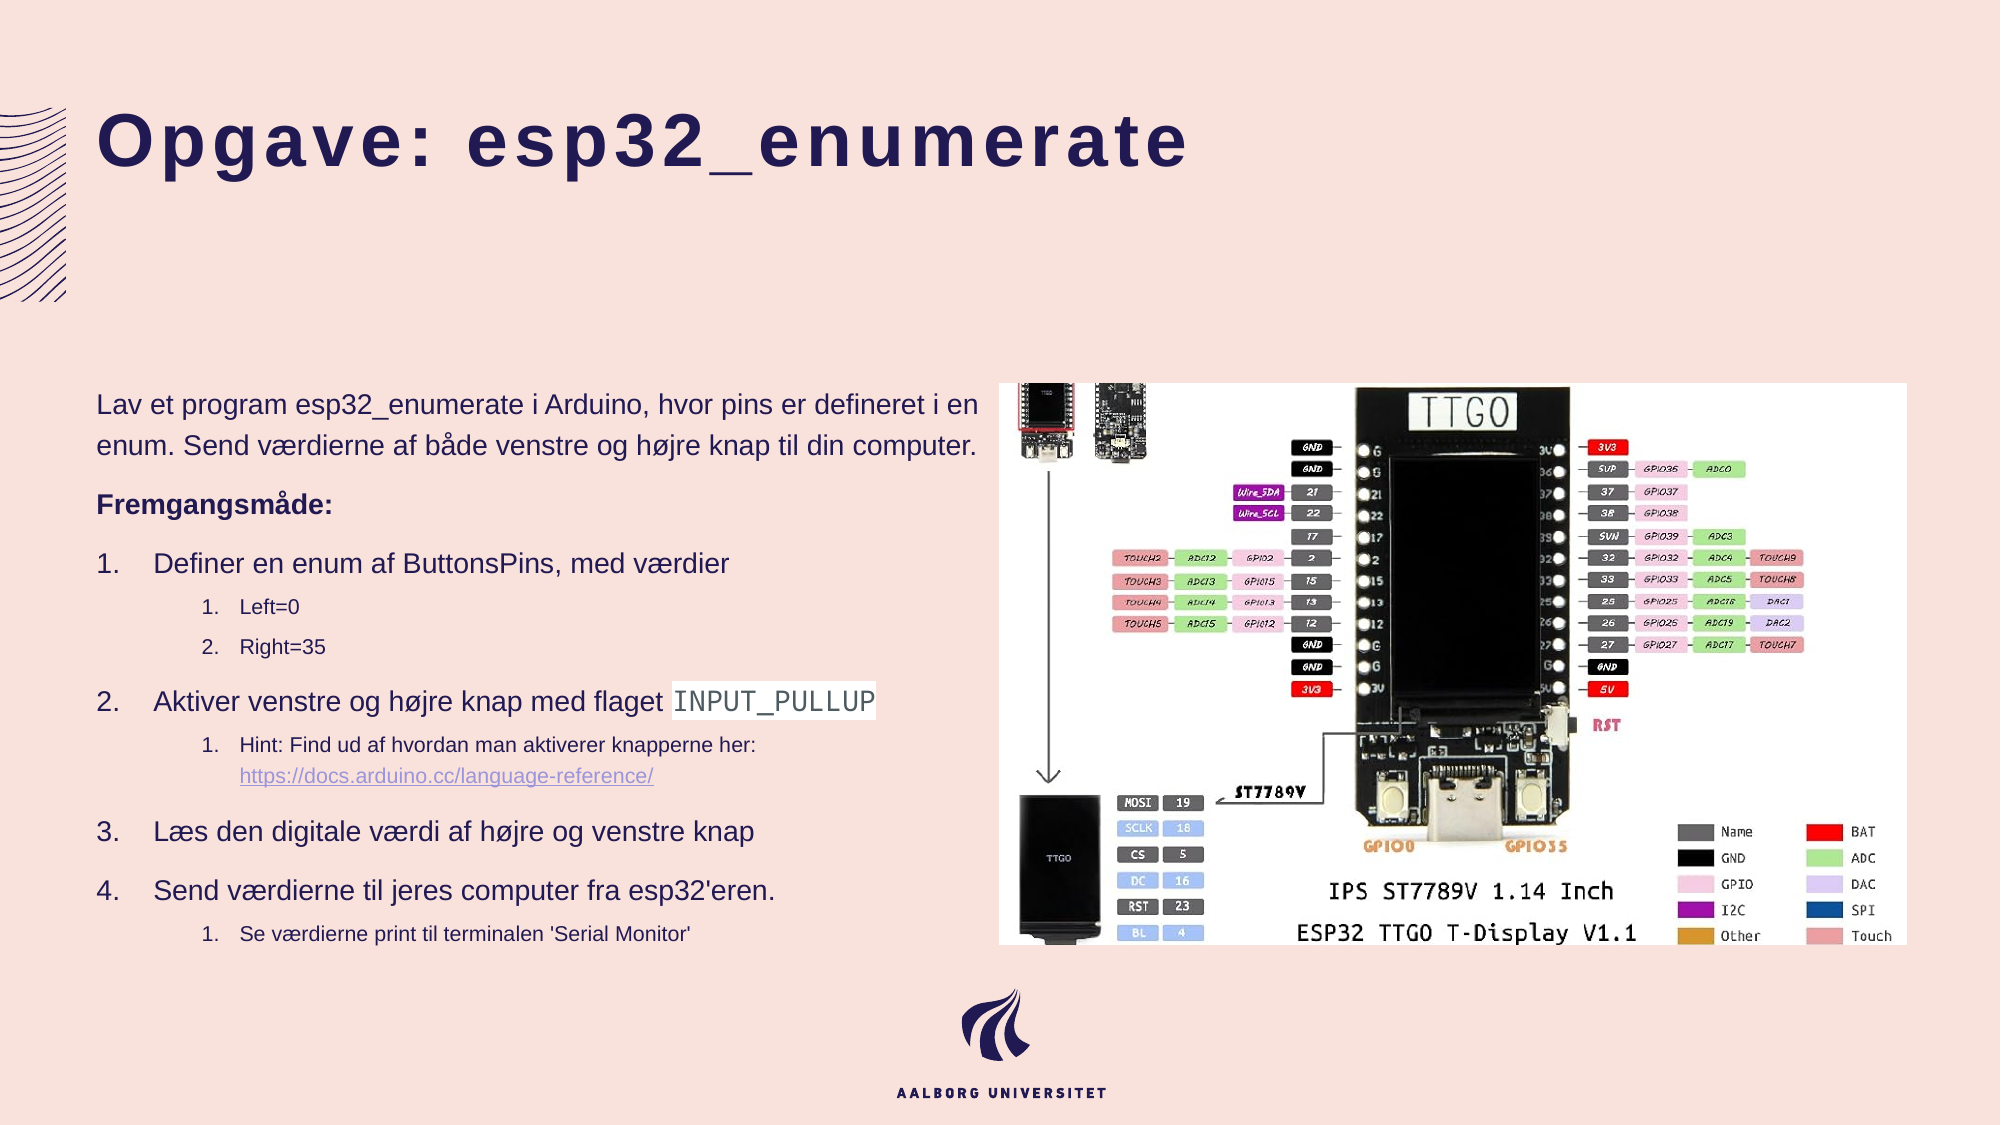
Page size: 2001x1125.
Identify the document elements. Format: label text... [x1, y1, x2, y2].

title Opgave: esp32_enumerate [96, 60, 1578, 327]
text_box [999, 383, 1907, 945]
list Lav et program esp32_enumerate i Arduino, hvor pins er defineret i en enum. Send værdierne af både venstre og højre knap til din computer. Fremgangsmåde: Definer en enum af ButtonsPins, med værdier Left=0 Right=35 Aktiver venstre og højre knap med flaget INPUT_PULLUP Hint: Find ud af hvordan man aktiverer knapperne her: https://docs.arduino.cc/language-reference/ Læs den digitale værdi af højre og venstre knap Send værdierne til jeres computer fra esp32'eren. Se værdierne print til terminalen 'Serial Monitor' [96, 371, 987, 958]
